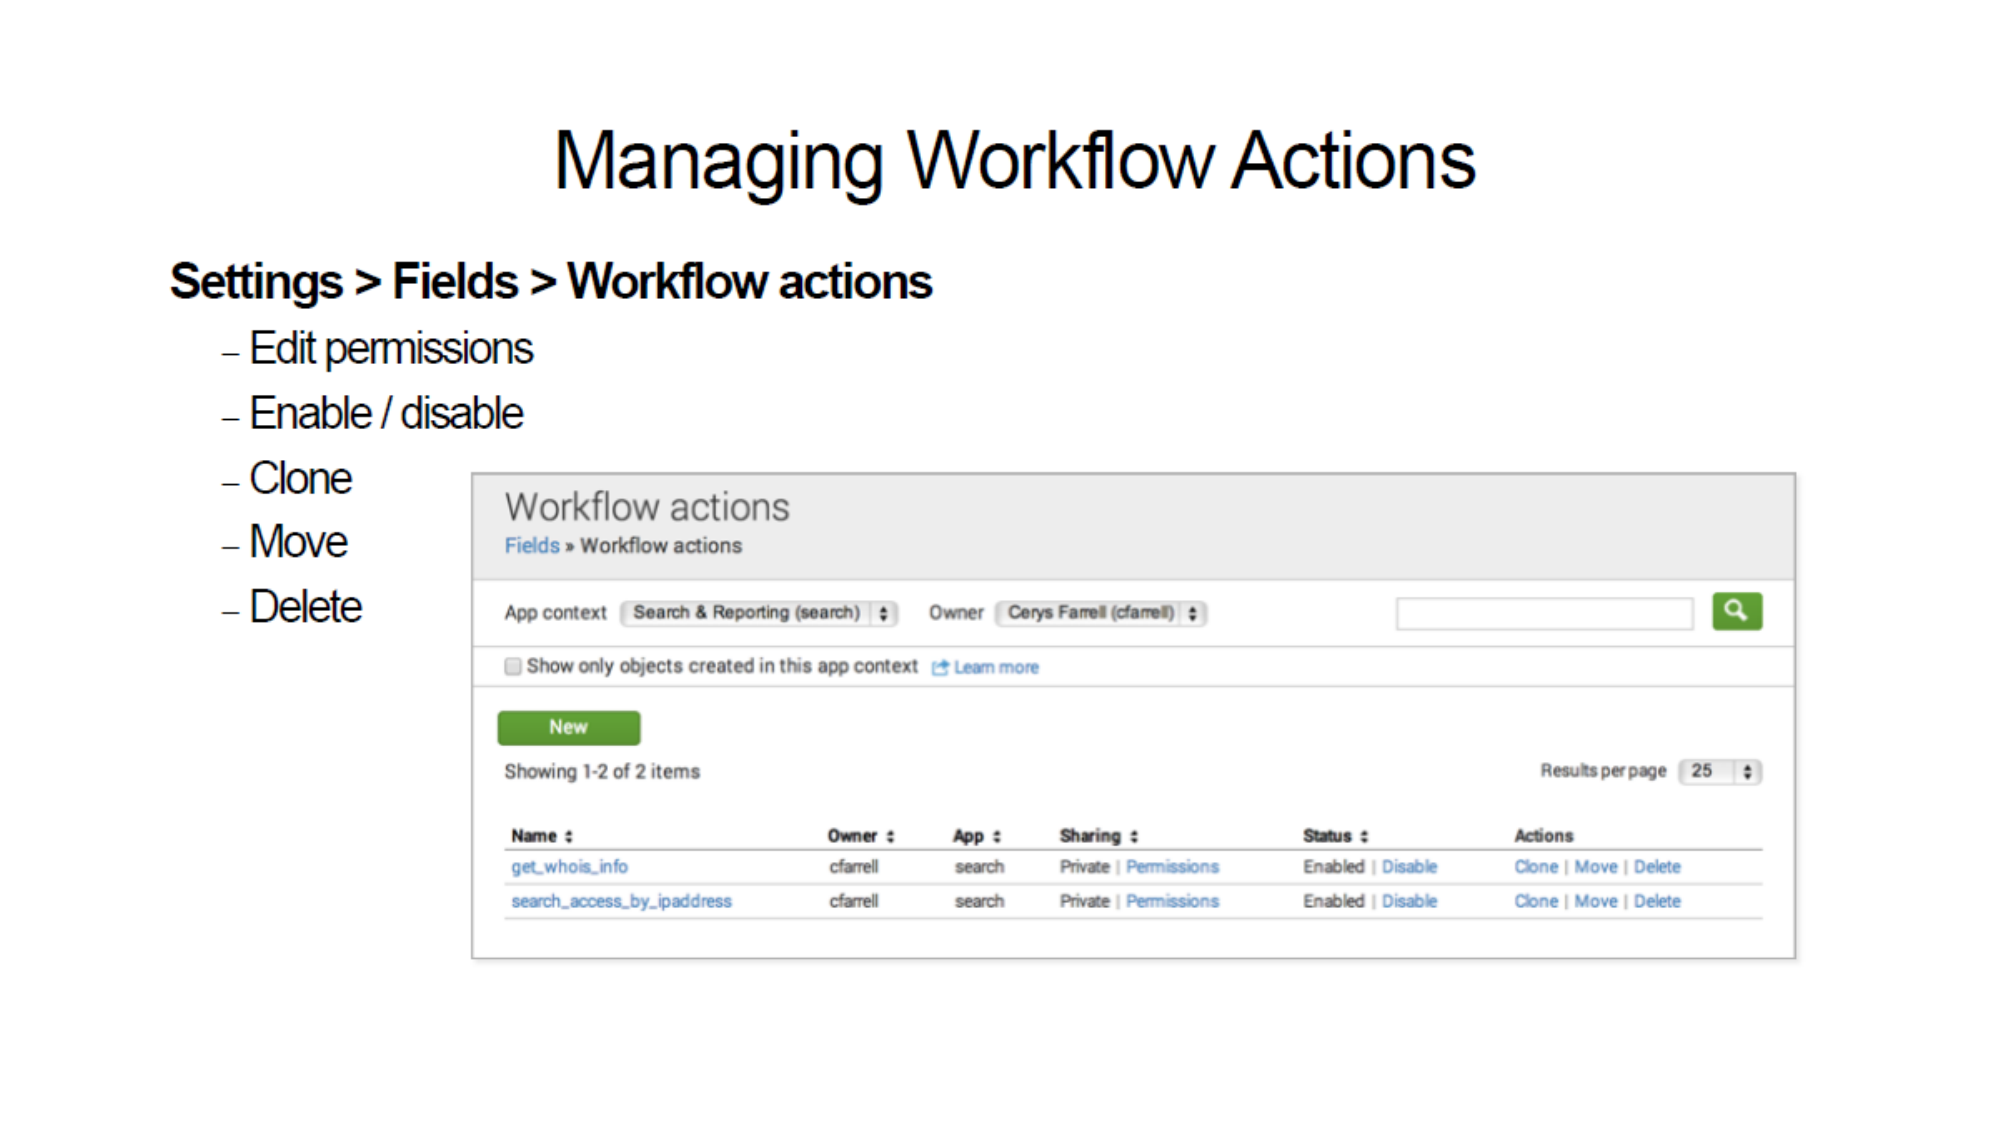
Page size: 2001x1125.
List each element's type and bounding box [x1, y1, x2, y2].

picture [105, 117, 1895, 1008]
